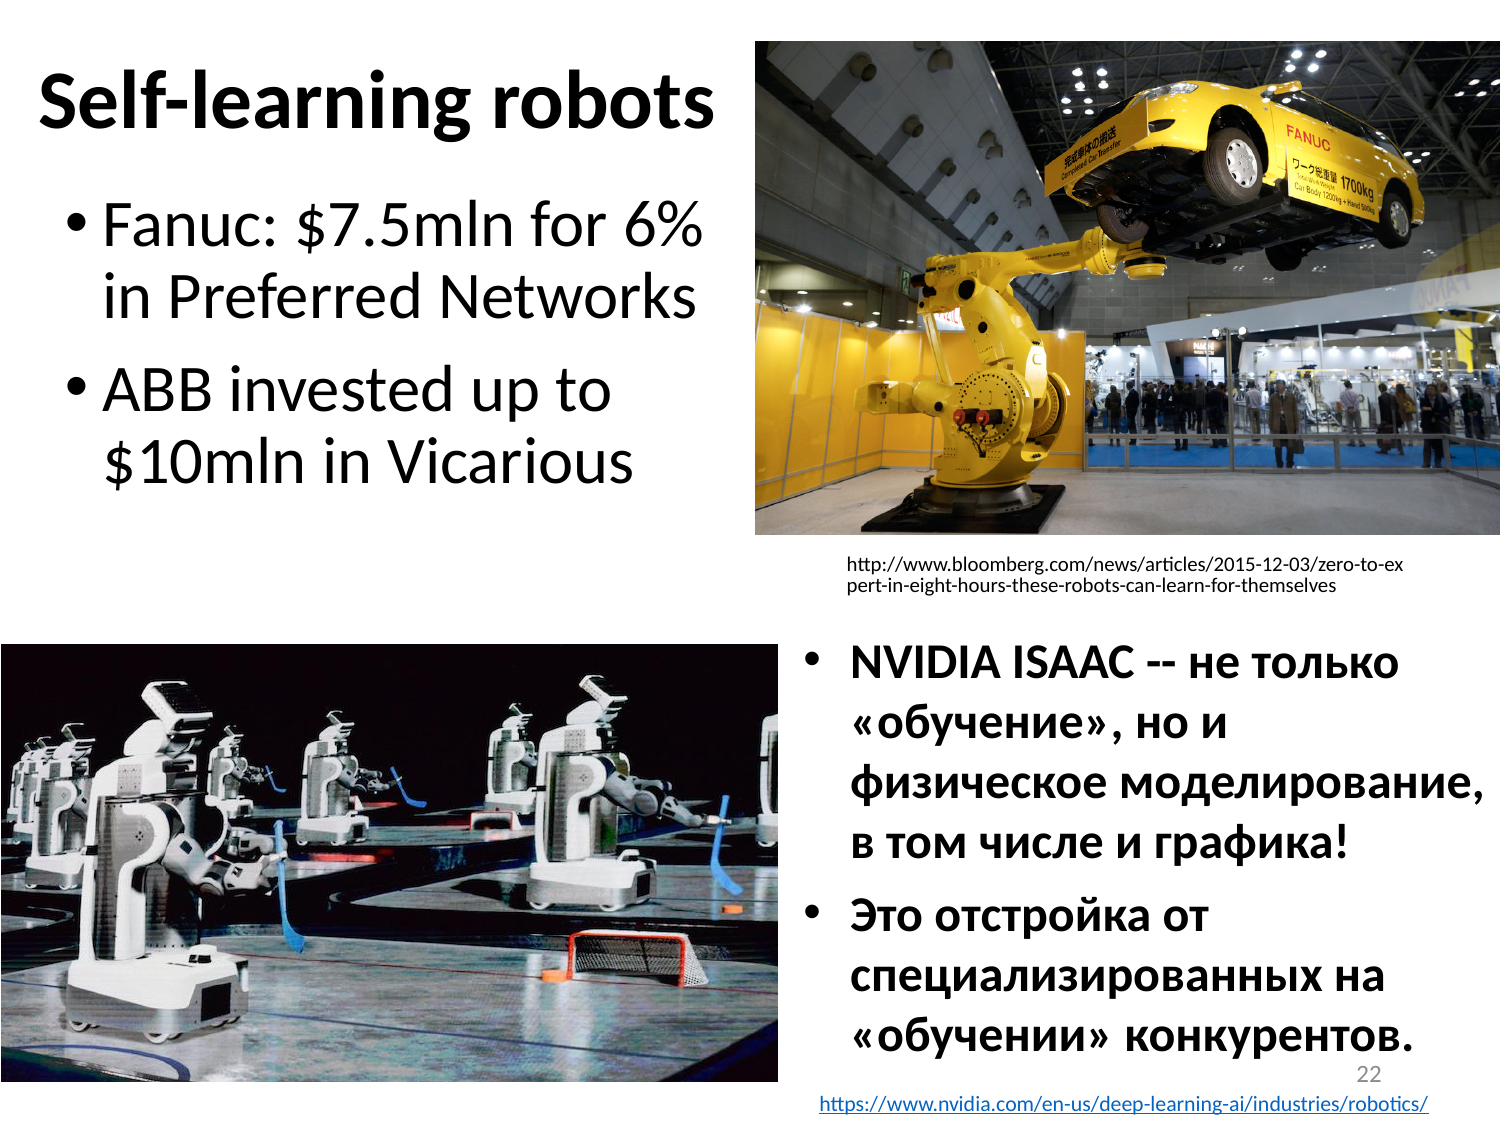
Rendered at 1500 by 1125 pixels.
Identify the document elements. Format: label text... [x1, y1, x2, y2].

text_box NVIDIA ISAAC -- не только «обучение», но и физическое моделирование, в том числе и графика! Это отстройка от специализированных на «обучении» конкурентов. [788, 621, 1500, 1125]
picture [1, 644, 778, 1082]
list Fanuc: $7.5mln for 6% in Preferred Networks ABB invested up to $10mln in Vicarious [49, 181, 730, 493]
picture [755, 41, 1500, 535]
text_box http://www.bloomberg.com/news/articles/2015-12-03/zero-to-expert-in-eight-hours-these-robots-can-learn-for-themselves [831, 543, 1423, 609]
title Self-learning robots [23, 52, 755, 150]
